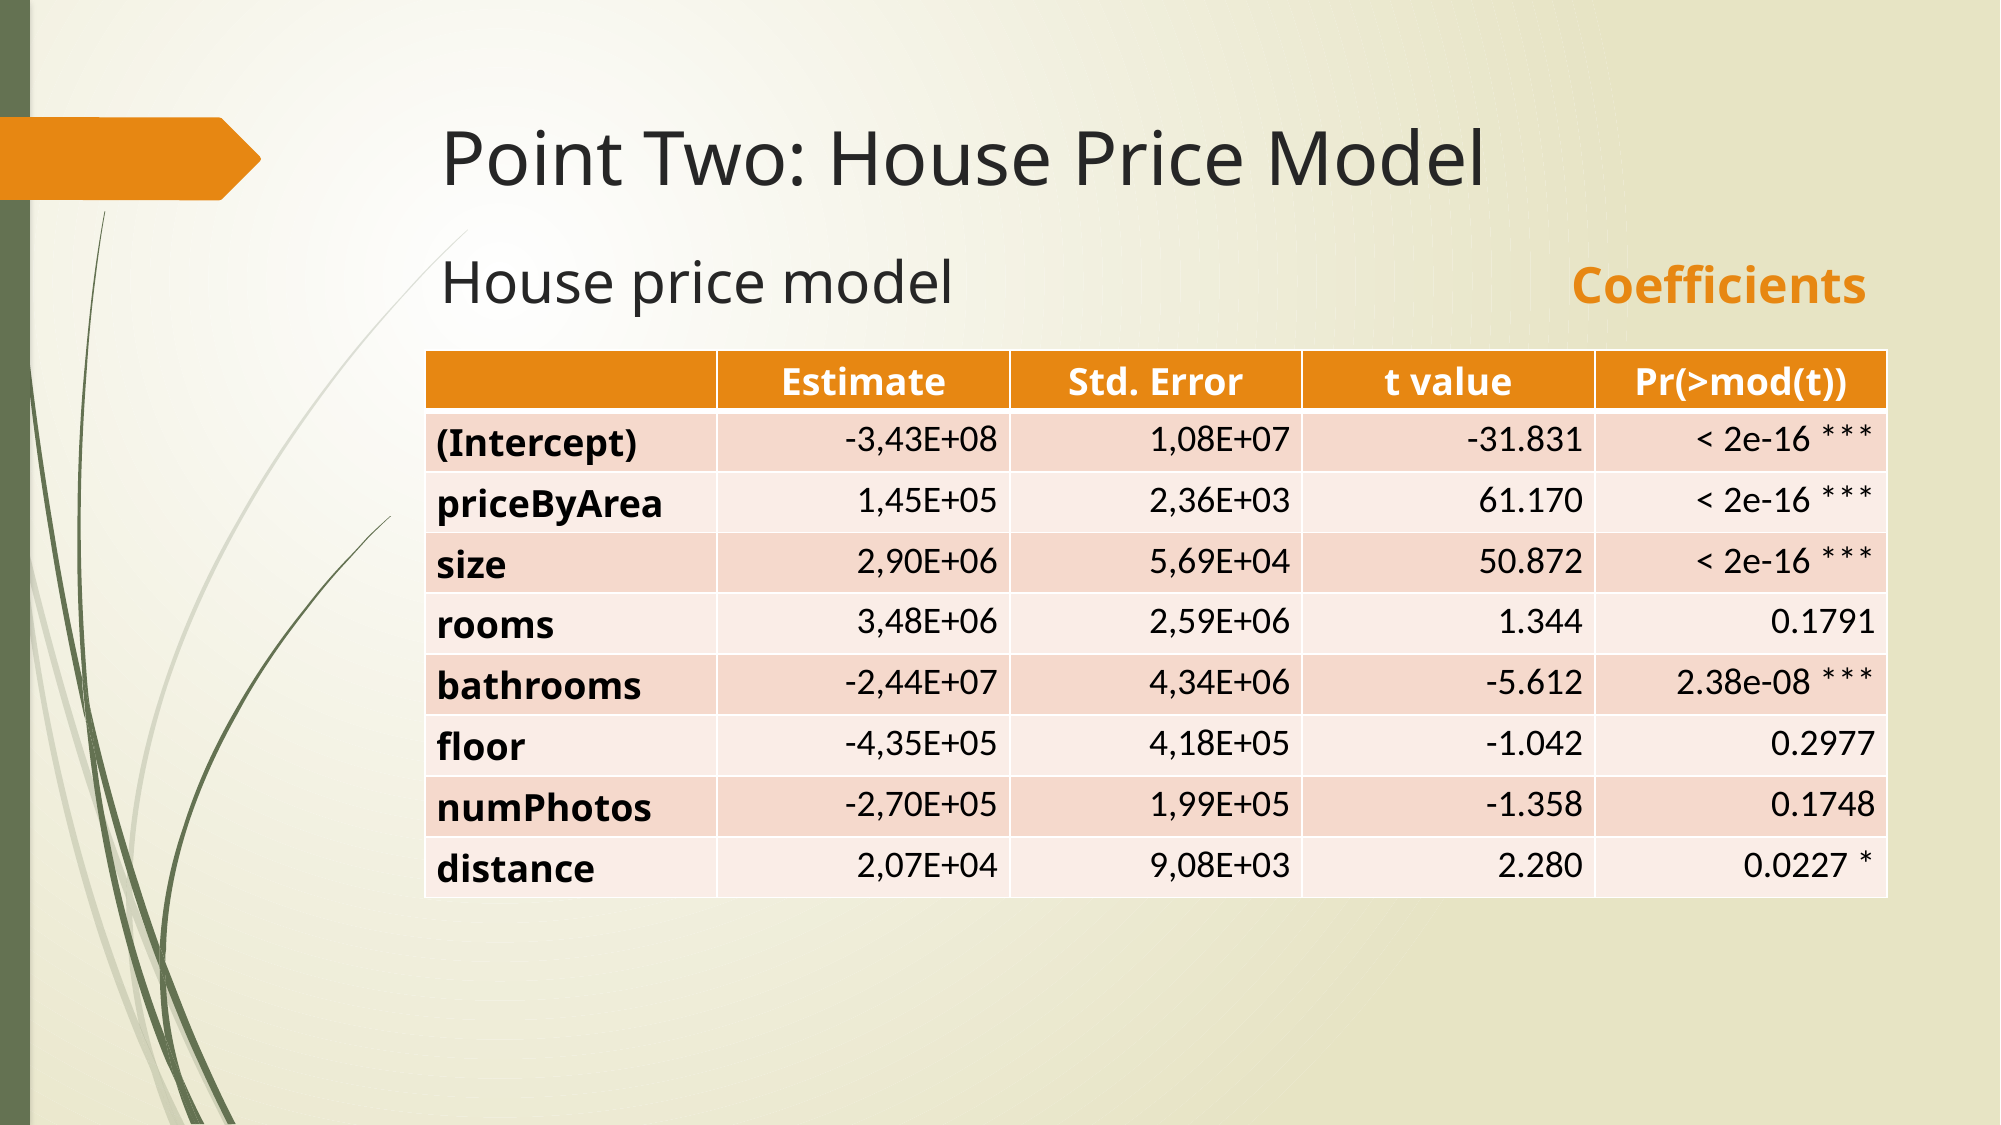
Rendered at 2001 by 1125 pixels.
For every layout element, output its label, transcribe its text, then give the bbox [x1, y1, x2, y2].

table_cell 9,08E+03 [1011, 838, 1301, 897]
table_cell 2,07E+04 [718, 838, 1009, 897]
table_cell 4,18E+05 [1011, 716, 1301, 775]
table_cell -5.612 [1303, 655, 1594, 714]
table_cell < 2e-16 *** [1596, 473, 1886, 532]
table_cell < 2e-16 *** [1596, 414, 1886, 471]
table_cell -1.358 [1303, 777, 1594, 836]
table_cell 2.280 [1303, 838, 1594, 897]
table_header Pr(>mod(t)) [1596, 351, 1886, 408]
table_cell 2.38e-08 *** [1596, 655, 1886, 714]
table_cell -31.831 [1303, 414, 1594, 471]
table_cell (Intercept) [426, 414, 716, 471]
table_cell 50.872 [1303, 533, 1594, 592]
table_cell 2,90E+06 [718, 533, 1009, 592]
table_cell 0.1748 [1596, 777, 1886, 836]
title Point Two: House Price Model House price model Coefficients [425, 102, 1888, 313]
table_cell 4,34E+06 [1011, 655, 1301, 714]
table_cell 3,48E+06 [718, 594, 1009, 653]
table_cell bathrooms [426, 655, 716, 714]
table_cell -1.042 [1303, 716, 1594, 775]
table_cell size [426, 533, 716, 592]
table_header Estimate [718, 351, 1009, 408]
table_cell 1.344 [1303, 594, 1594, 653]
table_cell rooms [426, 594, 716, 653]
table_cell 61.170 [1303, 473, 1594, 532]
table_cell 1,45E+05 [718, 473, 1009, 532]
table_cell < 2e-16 *** [1596, 533, 1886, 592]
table_cell 2,36E+03 [1011, 473, 1301, 532]
table_cell 2,59E+06 [1011, 594, 1301, 653]
table_cell -2,44E+07 [718, 655, 1009, 714]
table_cell numPhotos [426, 777, 716, 836]
table_cell priceByArea [426, 473, 716, 532]
table_header Std. Error [1011, 351, 1301, 408]
table_cell -2,70E+05 [718, 777, 1009, 836]
table_header t value [1303, 351, 1594, 408]
table_cell 1,08E+07 [1011, 414, 1301, 471]
table_cell 0.2977 [1596, 716, 1886, 775]
table_cell 1,99E+05 [1011, 777, 1301, 836]
table_cell 0.1791 [1596, 594, 1886, 653]
table_cell -4,35E+05 [718, 716, 1009, 775]
table_cell distance [426, 838, 716, 897]
table_cell 5,69E+04 [1011, 533, 1301, 592]
table_cell -3,43E+08 [718, 414, 1009, 471]
table_cell 0.0227 * [1596, 838, 1886, 897]
table_header [426, 351, 716, 408]
table_cell floor [426, 716, 716, 775]
